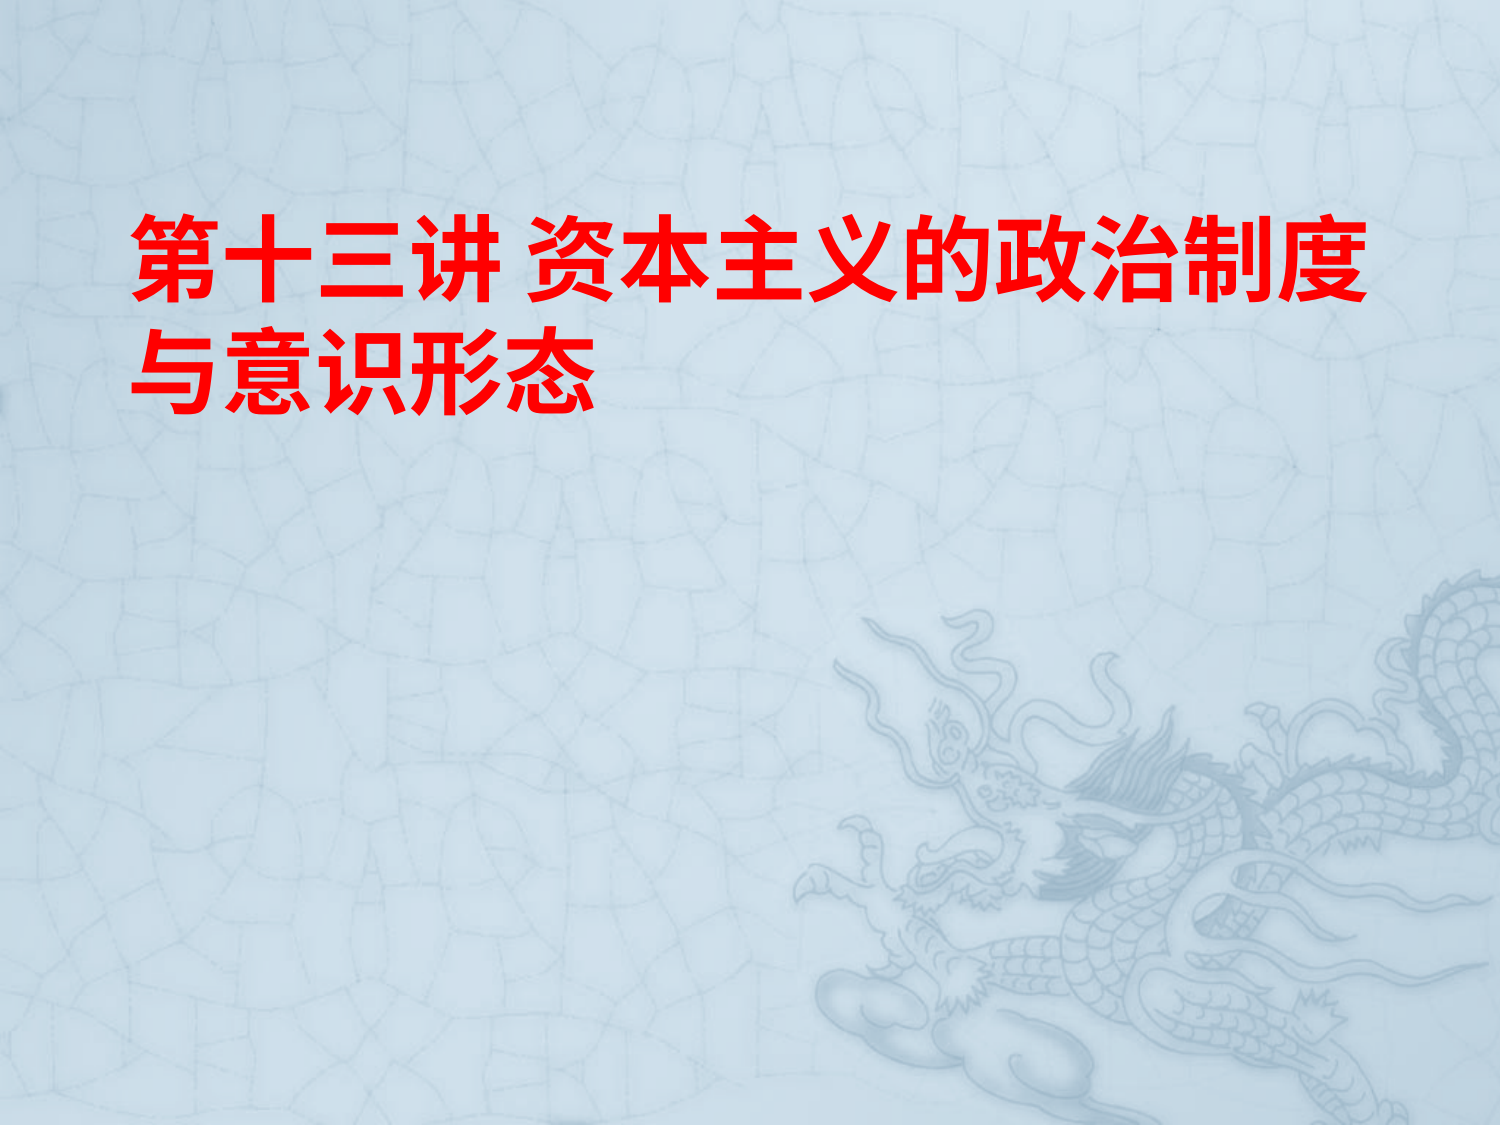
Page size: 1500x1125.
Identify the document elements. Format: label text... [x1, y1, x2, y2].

title 第十三讲 资本主义的政治制度与意识形态 [112, 192, 1388, 434]
